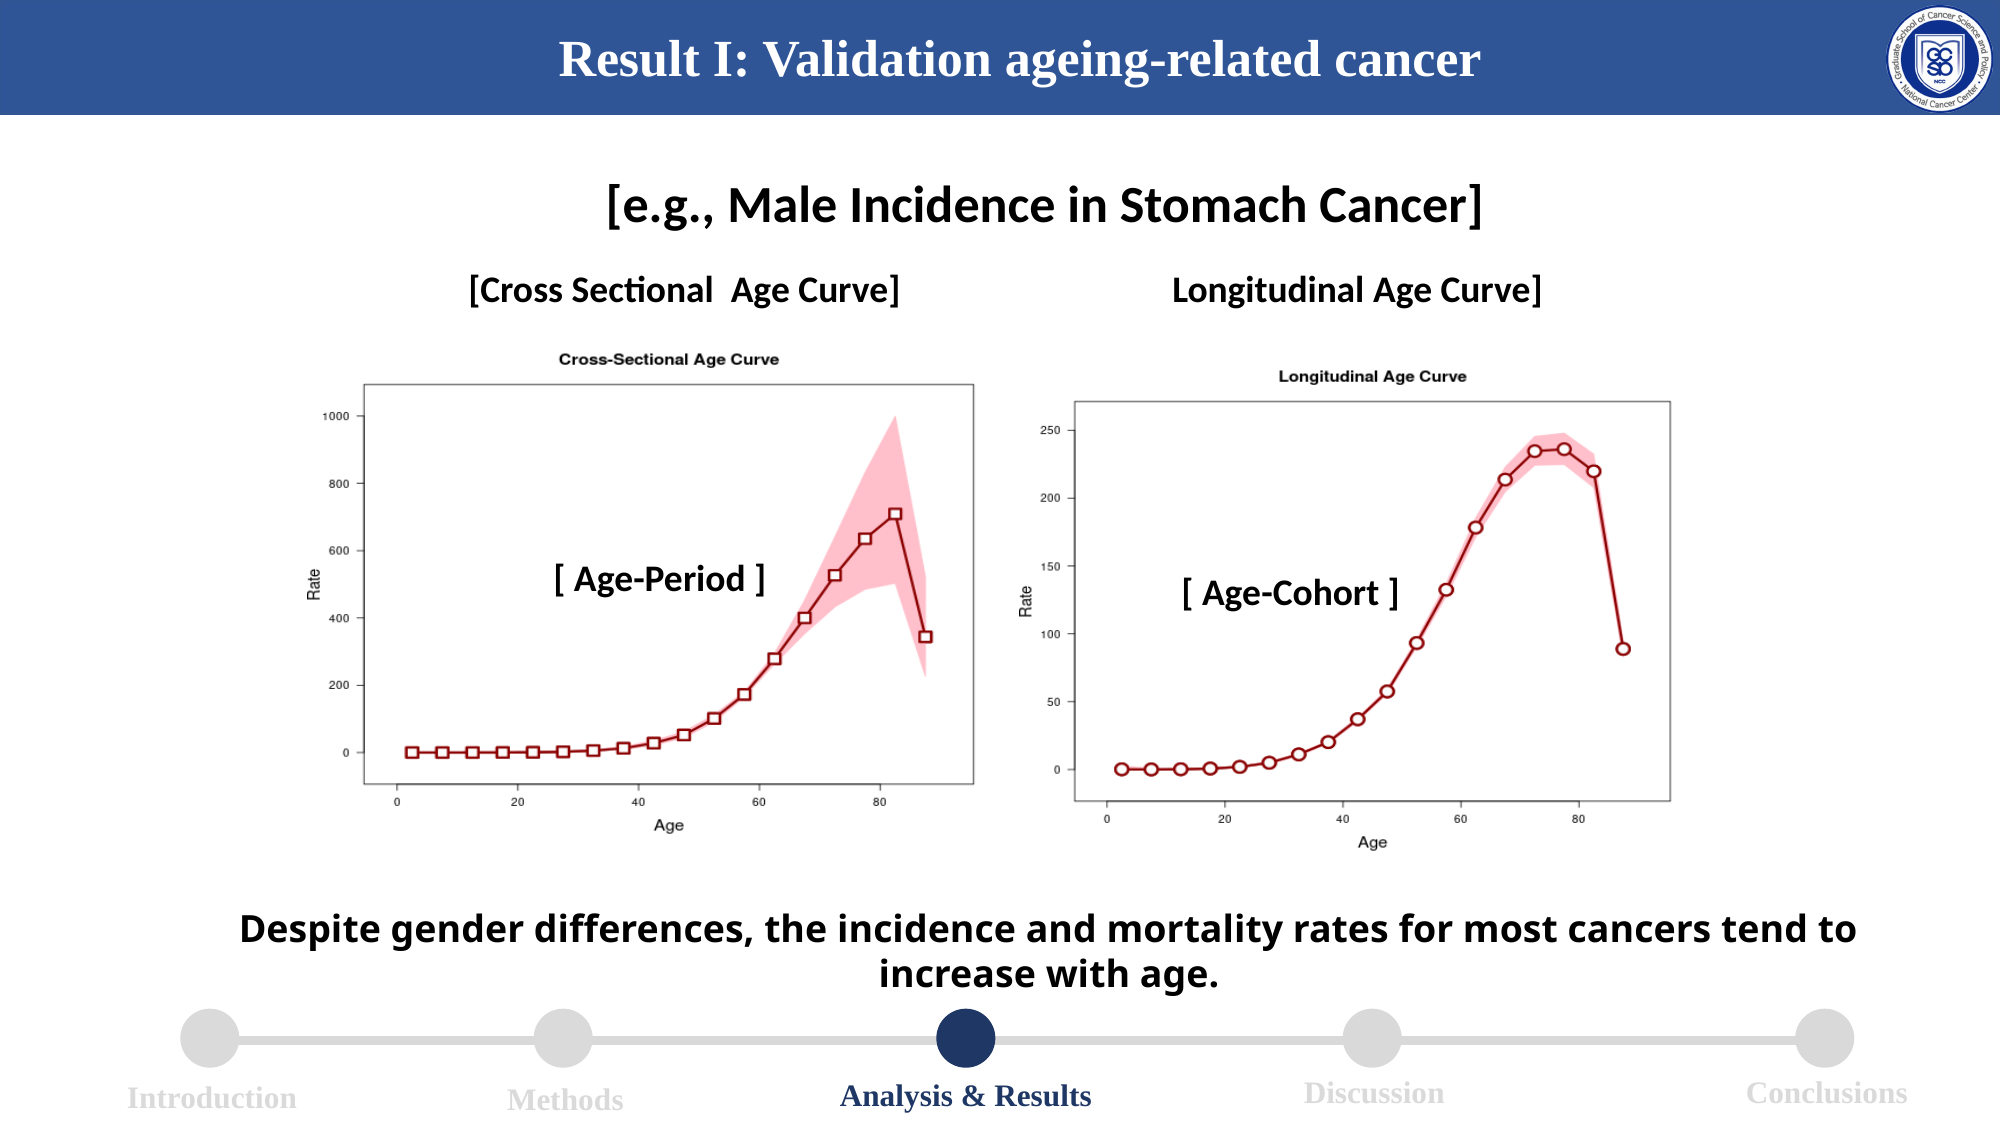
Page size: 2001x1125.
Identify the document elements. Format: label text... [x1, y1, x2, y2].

text_box Longitudinal Age Curve] [1157, 257, 1559, 318]
text_box [Cross Sectional Age Curve] [453, 258, 917, 318]
text_box Analysis & Results [824, 1068, 1108, 1120]
picture [1886, 5, 1993, 113]
picture [307, 334, 1003, 847]
text_box Introduction [112, 1069, 313, 1123]
text_box Conclusions [1731, 1065, 1923, 1118]
text_box Discussion [1288, 1068, 1460, 1118]
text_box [180, 1008, 1855, 1068]
text_box Methods [492, 1072, 639, 1125]
text_box Despite gender differences, the incidence and mortality rates for most cancers tend to increase with age. [212, 897, 1887, 1003]
text_box [e.g., Male Incidence in Stomach Cancer] [590, 163, 1500, 241]
text_box Result I: Validation ageing-related cancer [543, 16, 1497, 94]
text_box [0, 0, 2000, 115]
picture [1019, 351, 1699, 864]
